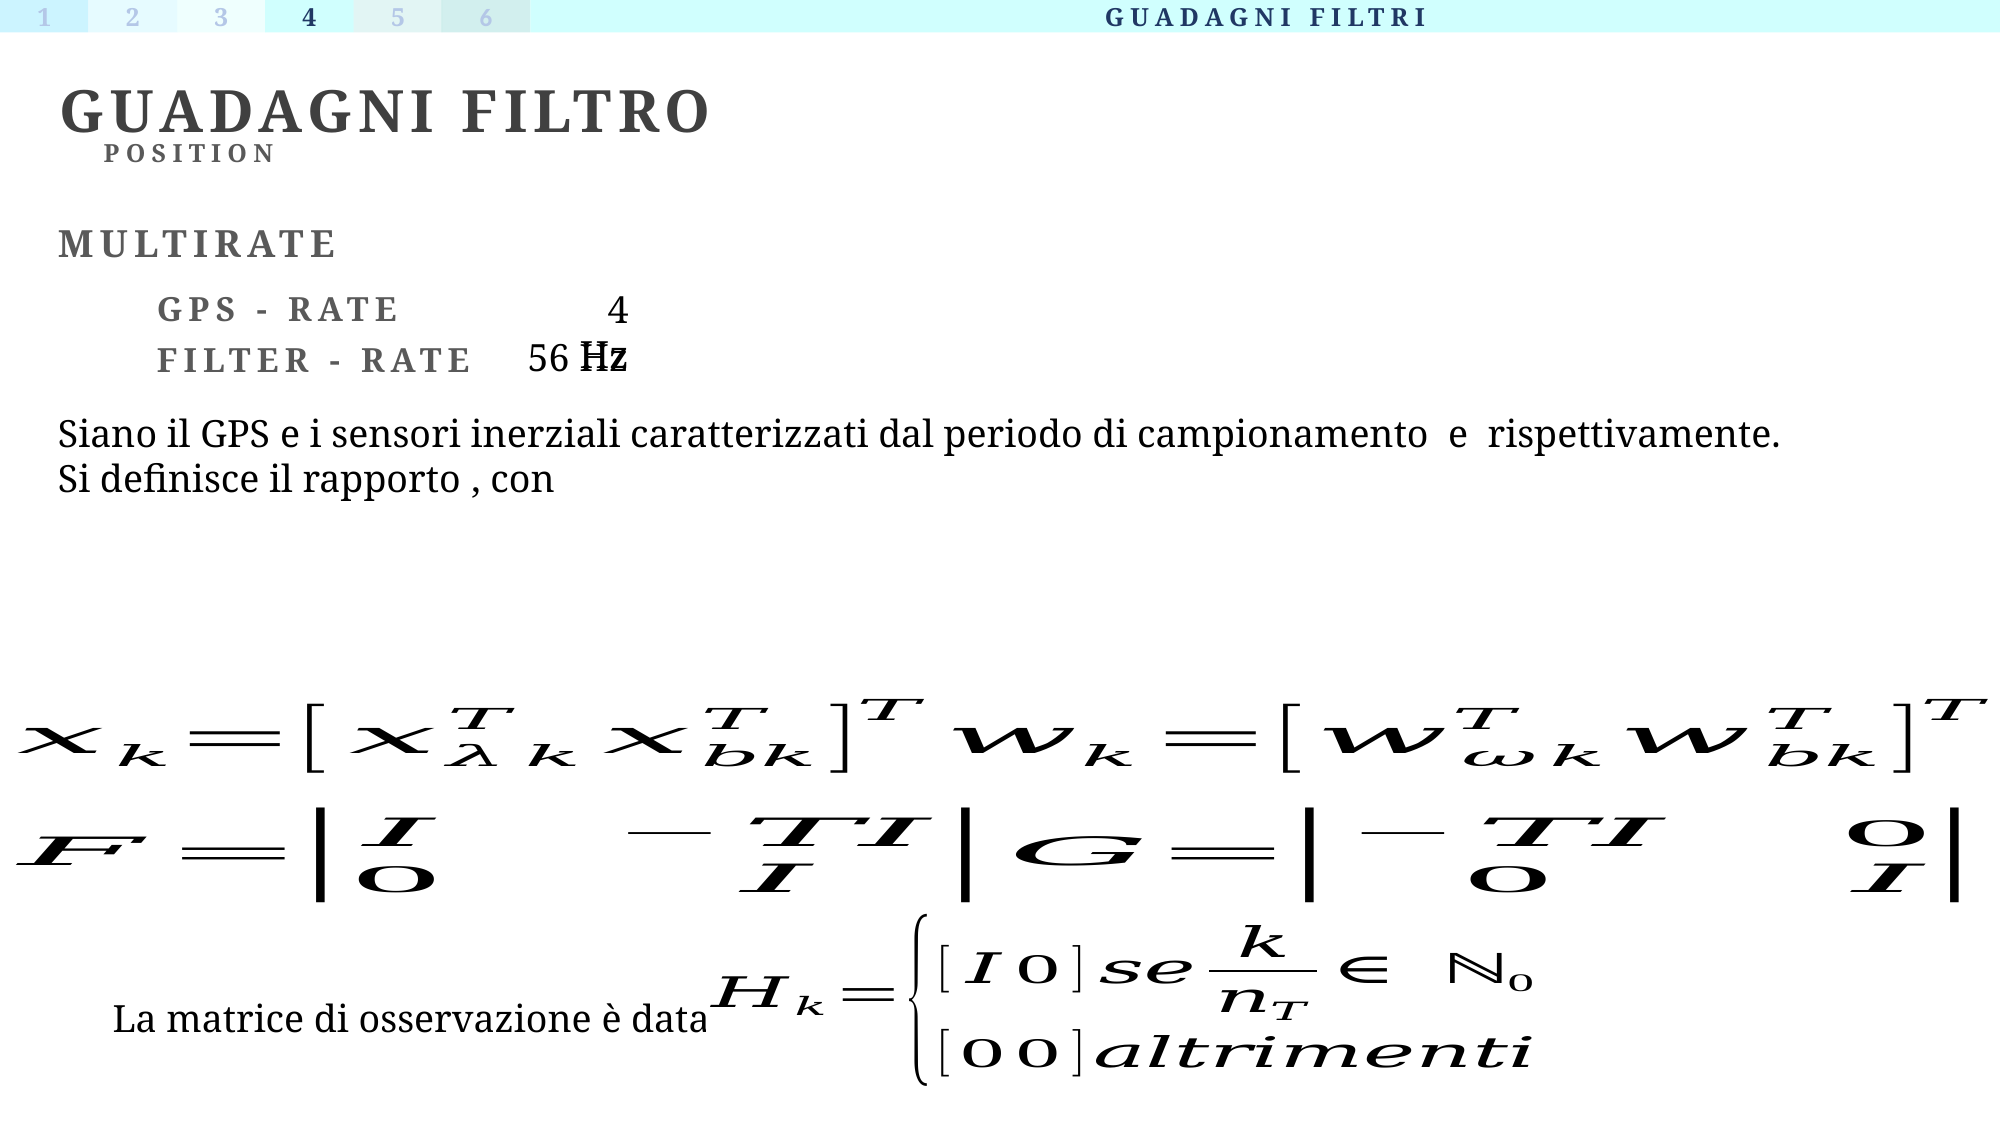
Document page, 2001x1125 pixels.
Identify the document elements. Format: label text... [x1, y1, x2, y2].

text_box GPS - RATE [142, 280, 455, 331]
text_box MULTIRATE [43, 212, 400, 273]
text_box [0, 0, 2000, 33]
text_box 56 Hz [508, 326, 644, 386]
text_box POSITION [88, 130, 402, 175]
text_box La matrice di osservazione è data da: [97, 987, 706, 1048]
text_box 4 Hz [535, 278, 644, 326]
text_box FILTER - RATE [142, 331, 508, 386]
text_box GUADAGNI FILTRO [45, 66, 793, 152]
